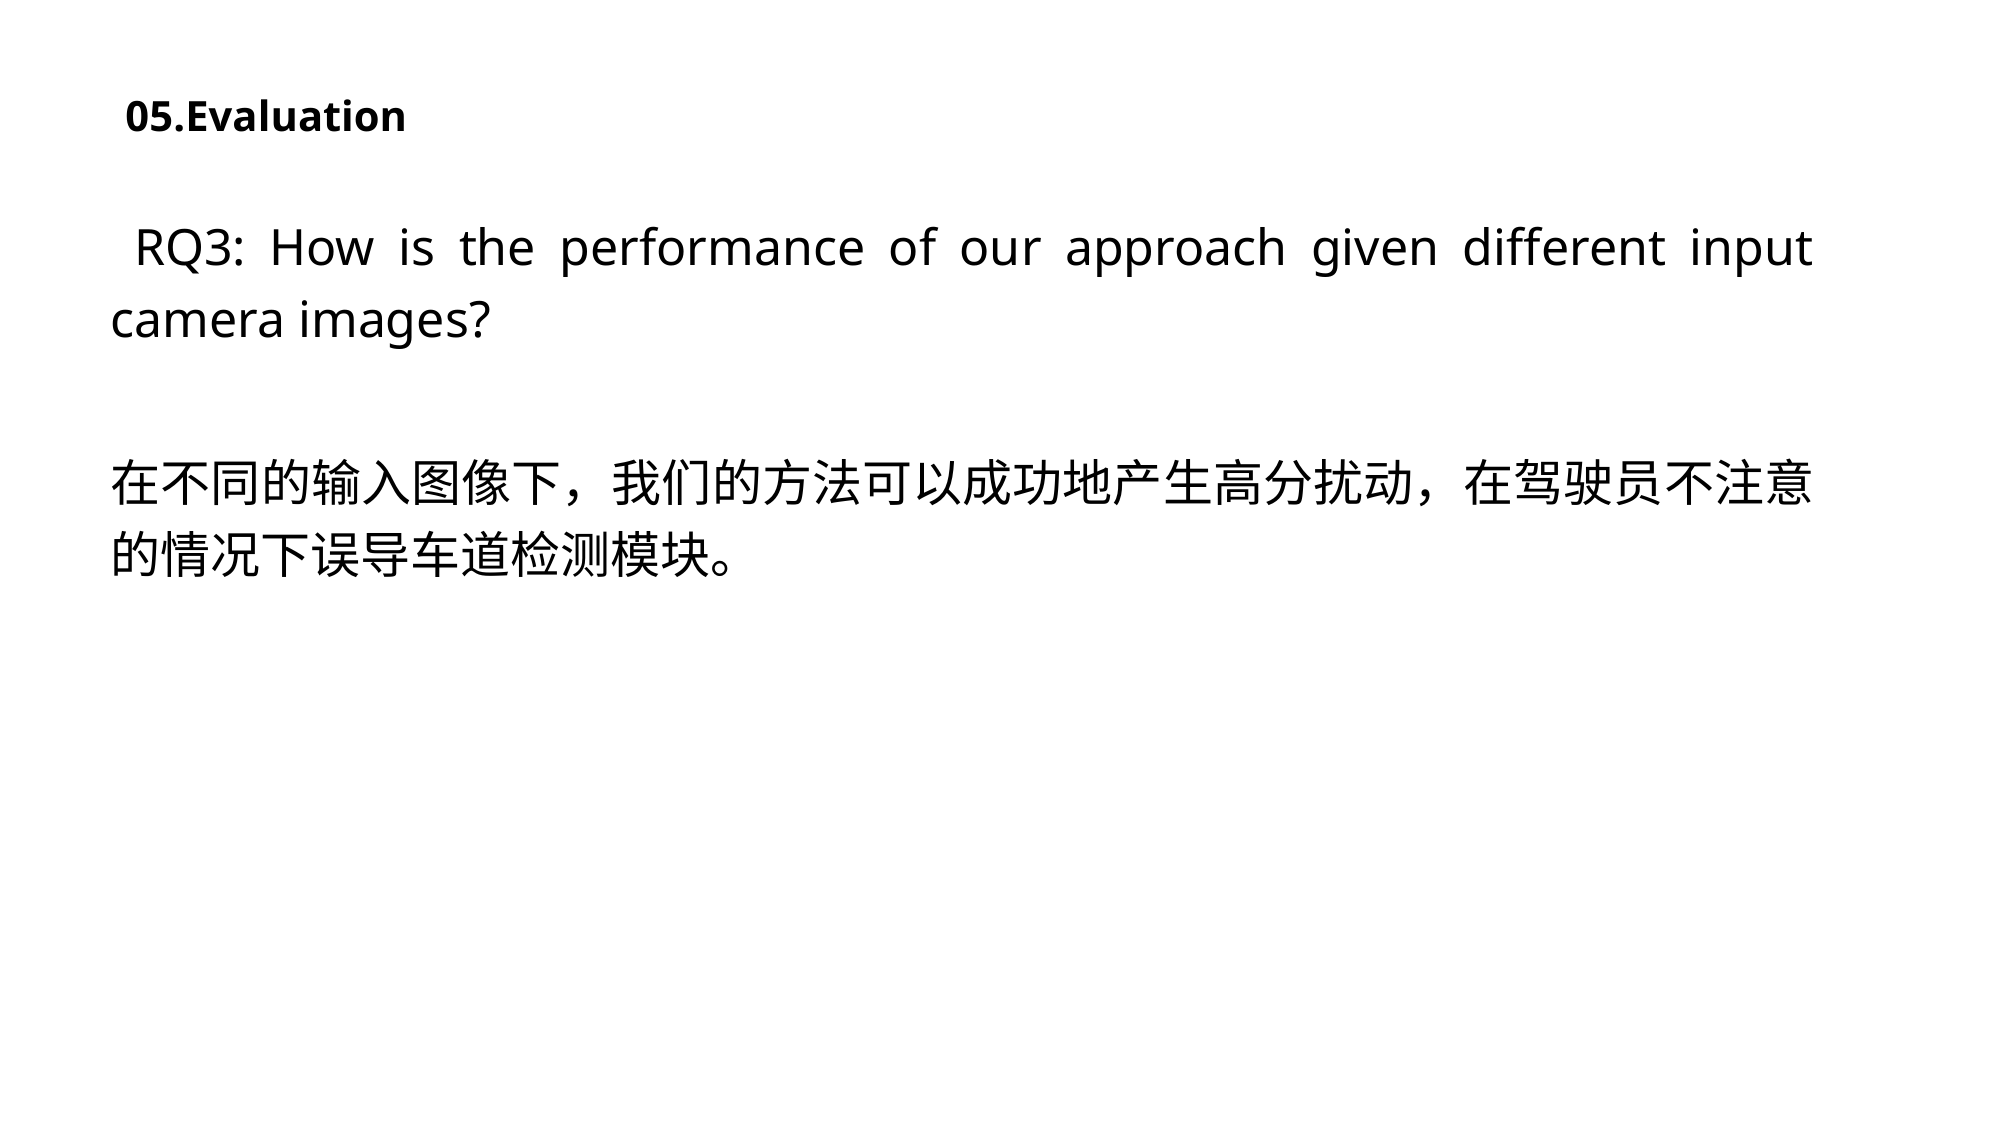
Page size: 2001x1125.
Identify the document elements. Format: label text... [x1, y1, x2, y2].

text_box 05.Evaluation [110, 82, 744, 147]
text_box RQ3: How is the performance of our approach given different input camera images? 在不同的输入图像下，我们的方法可以成功地产生高分扰动，在驾驶员不注意的情况下误导车道检测模块。 [110, 203, 1815, 584]
